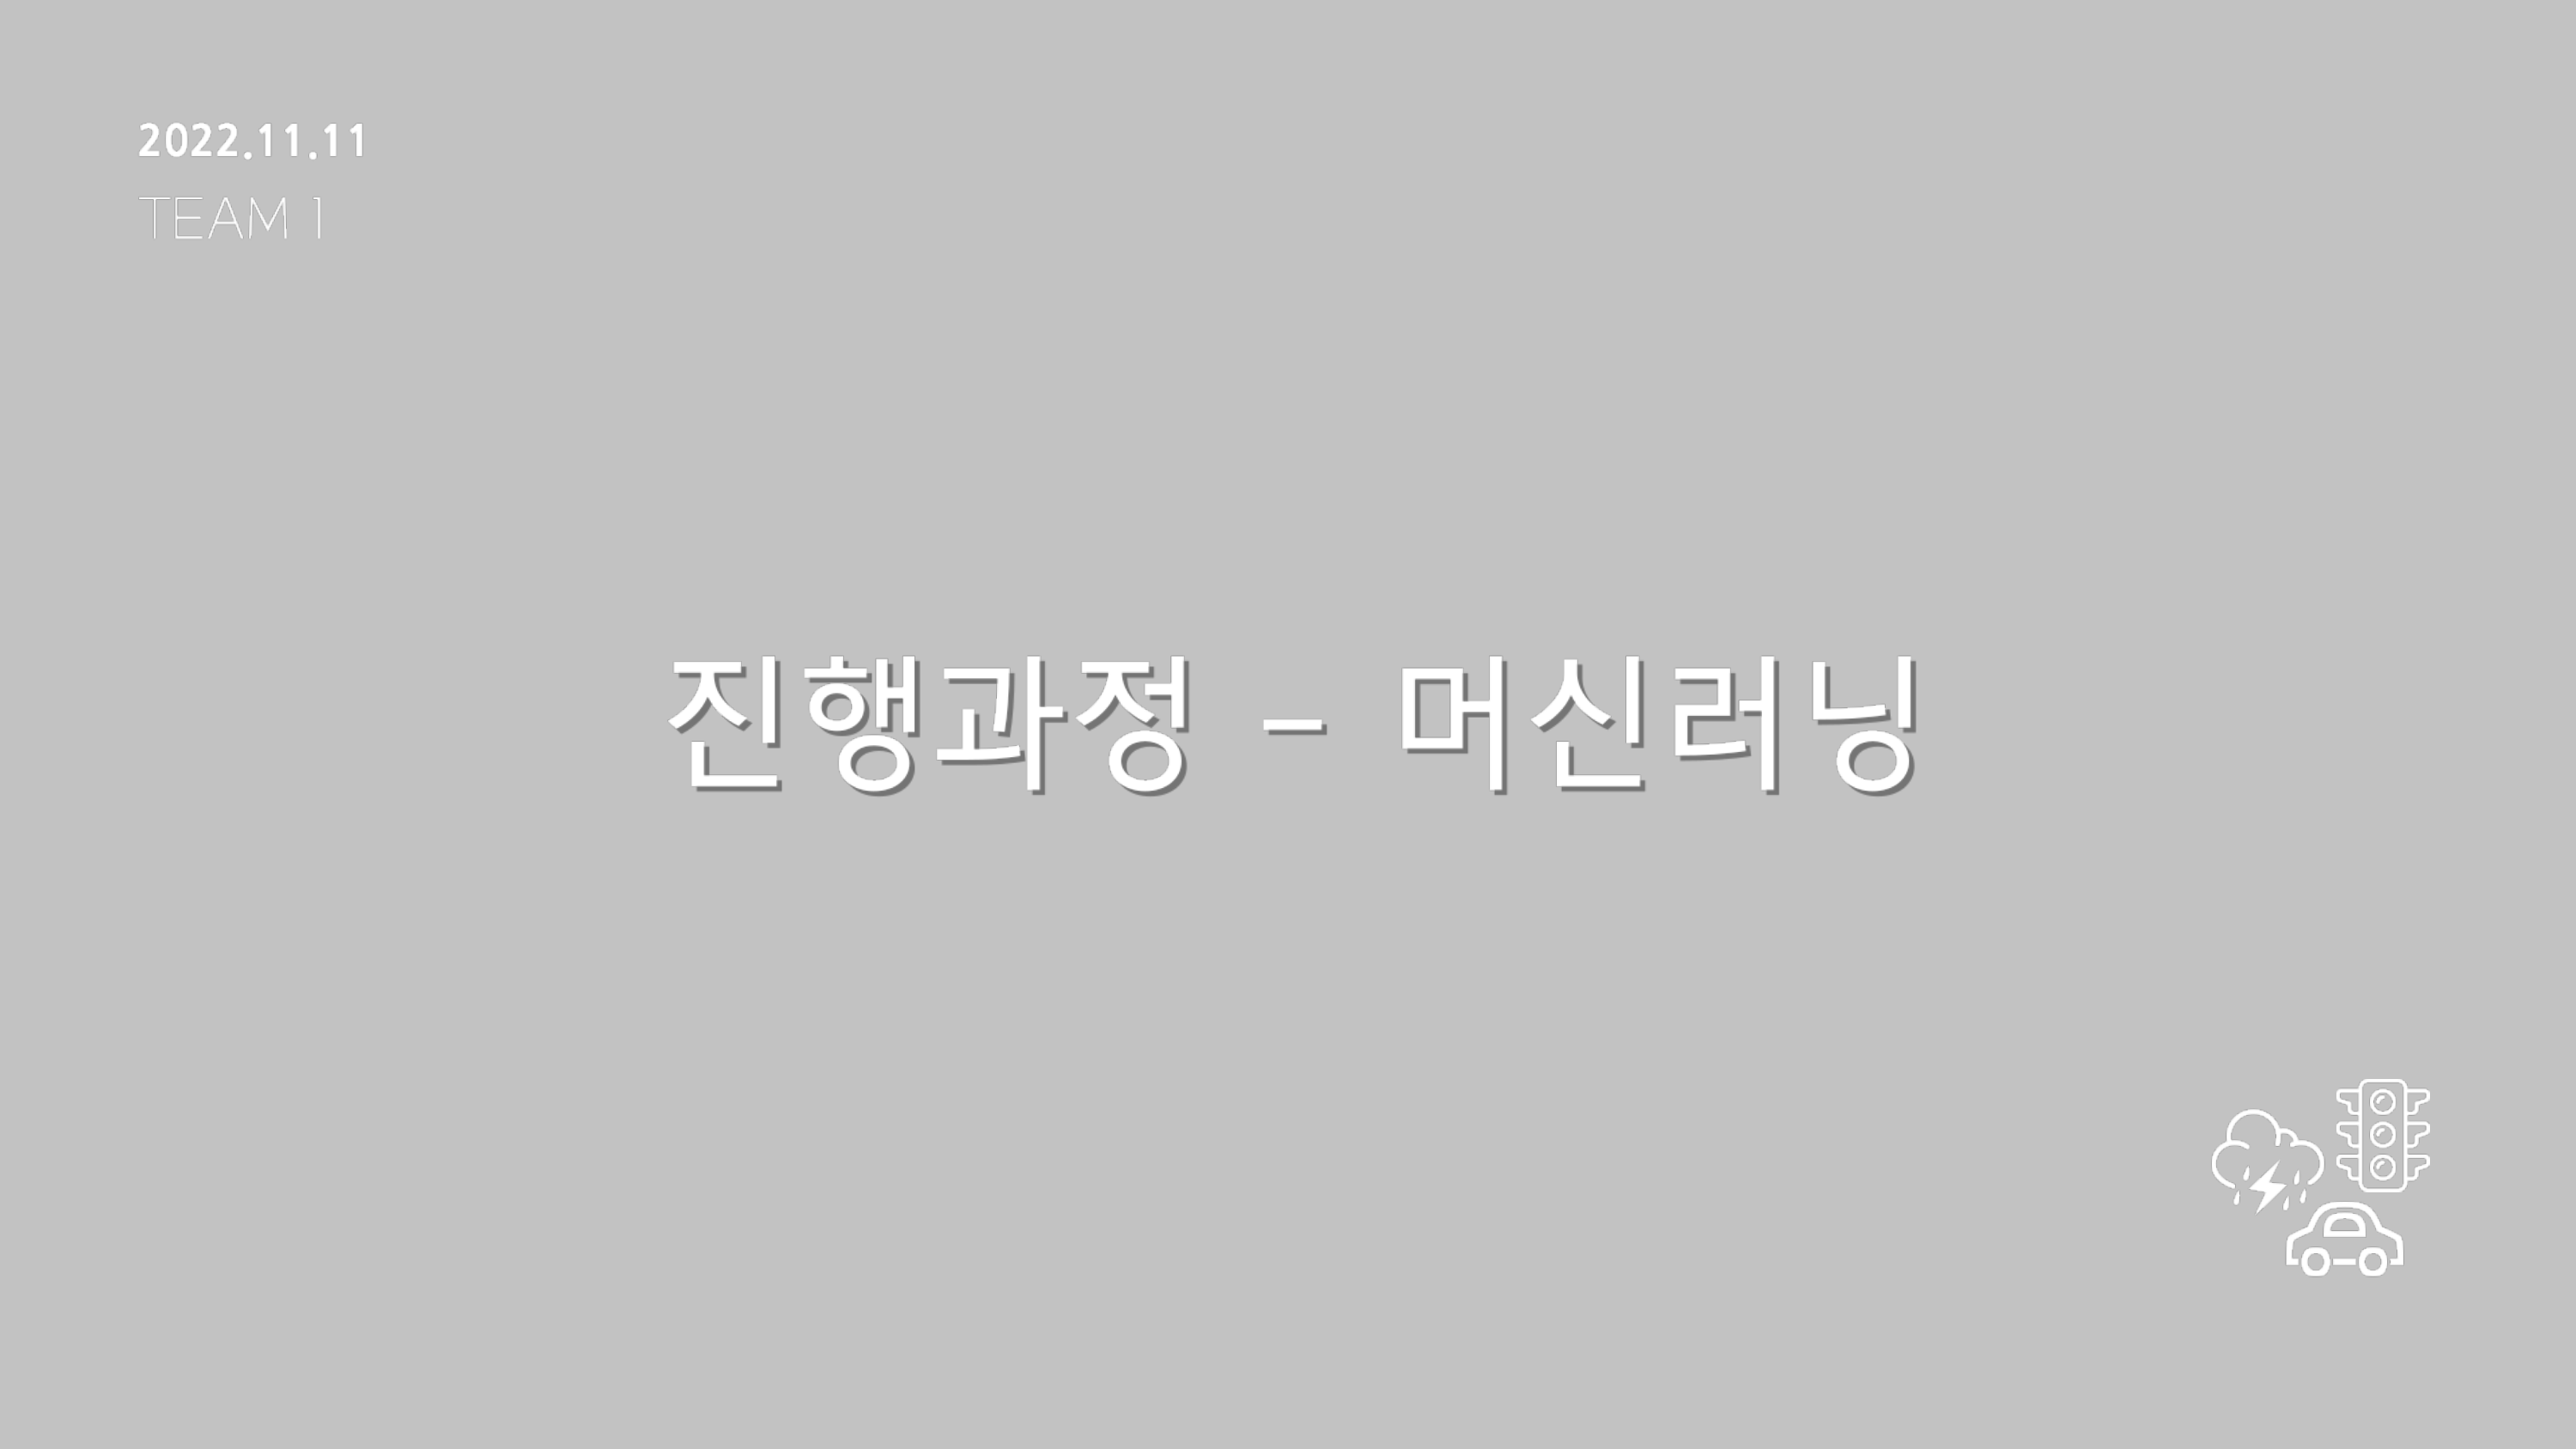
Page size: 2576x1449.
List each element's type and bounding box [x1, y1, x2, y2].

picture [129, 104, 383, 285]
text_box [2256, 1192, 2434, 1328]
text_box [2336, 1079, 2430, 1193]
picture [201, 602, 1977, 858]
text_box [2191, 1086, 2346, 1240]
